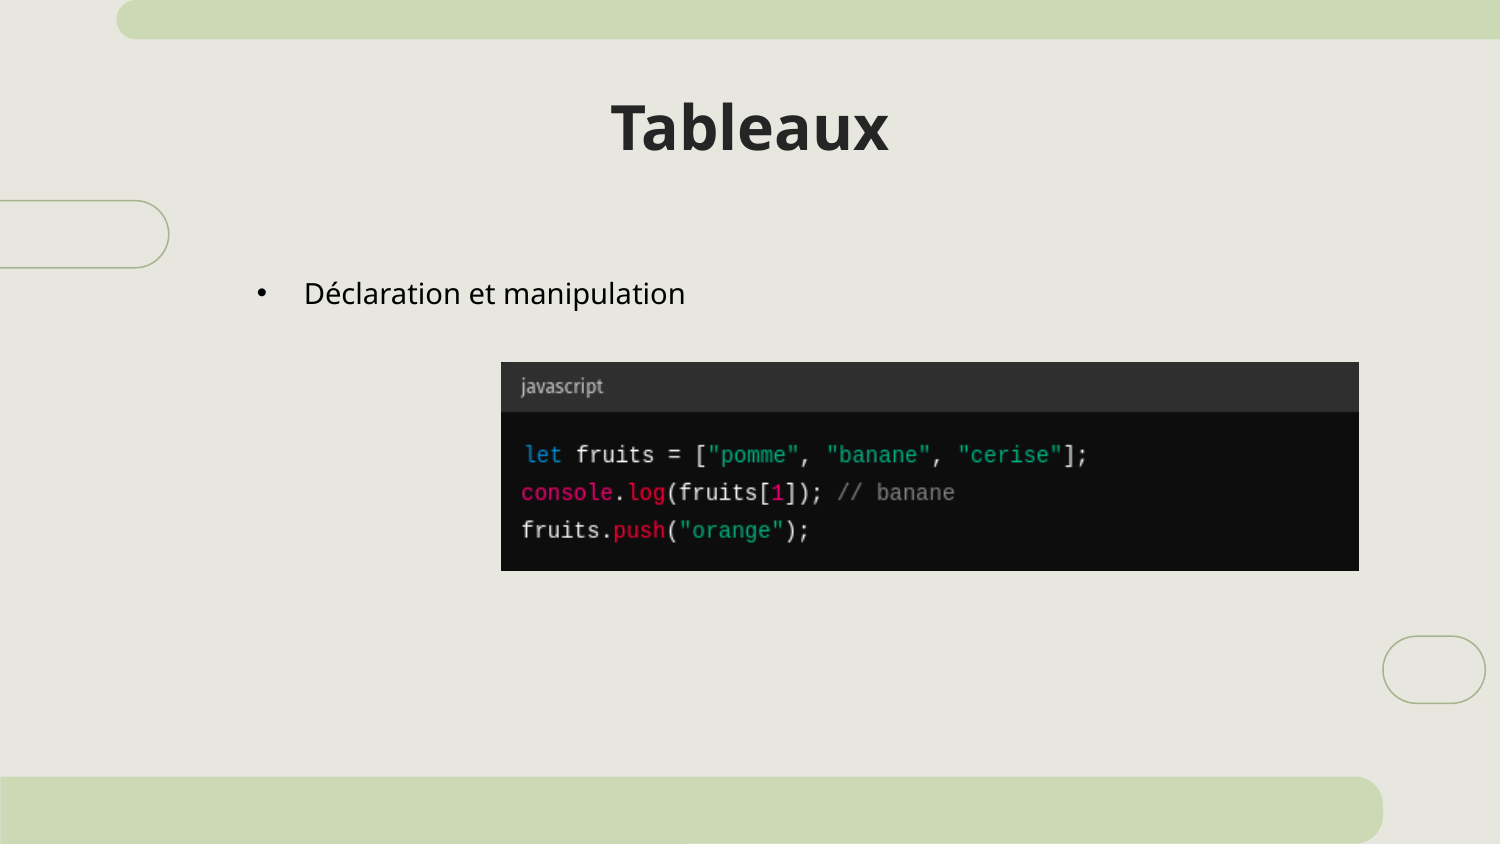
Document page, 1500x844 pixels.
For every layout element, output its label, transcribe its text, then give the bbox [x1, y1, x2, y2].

text_box [0, 200, 169, 268]
picture [501, 362, 1359, 571]
title Tableaux [118, 72, 1382, 167]
text_box Déclaration et manipulation [242, 267, 733, 318]
